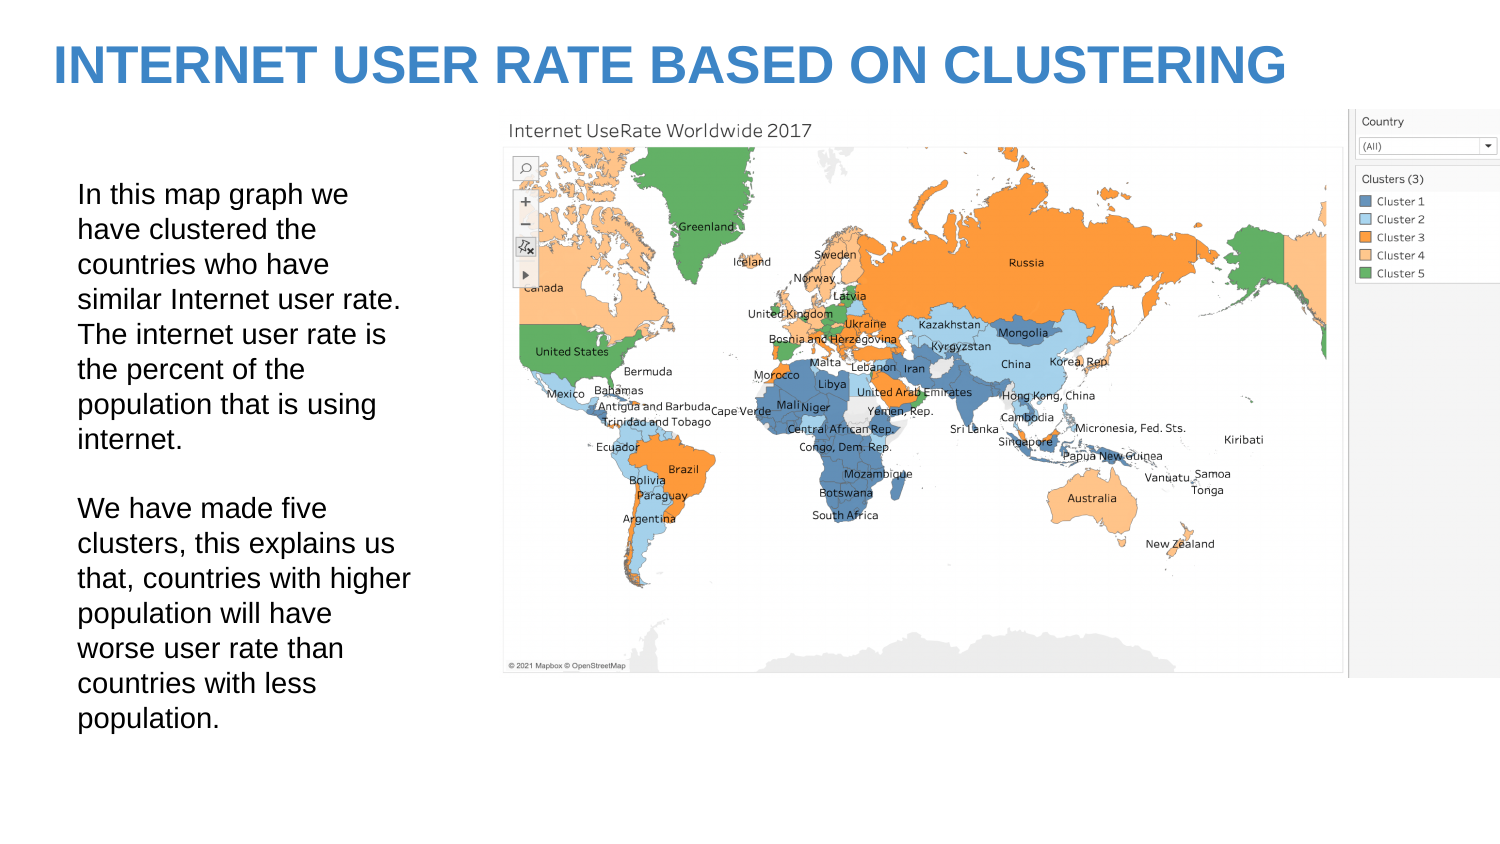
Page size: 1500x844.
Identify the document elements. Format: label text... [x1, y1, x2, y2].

picture [498, 109, 1500, 678]
text_box In this map graph we have clustered the countries who have similar Internet user rate. The internet user rate is the percent of the population that is using internet. We have made five clusters, this explains us that, countries with higher population will have worse user rate than countries with less population. [62, 160, 432, 750]
title INTERNET USER RATE BASED ON CLUSTERING [38, 16, 1436, 110]
